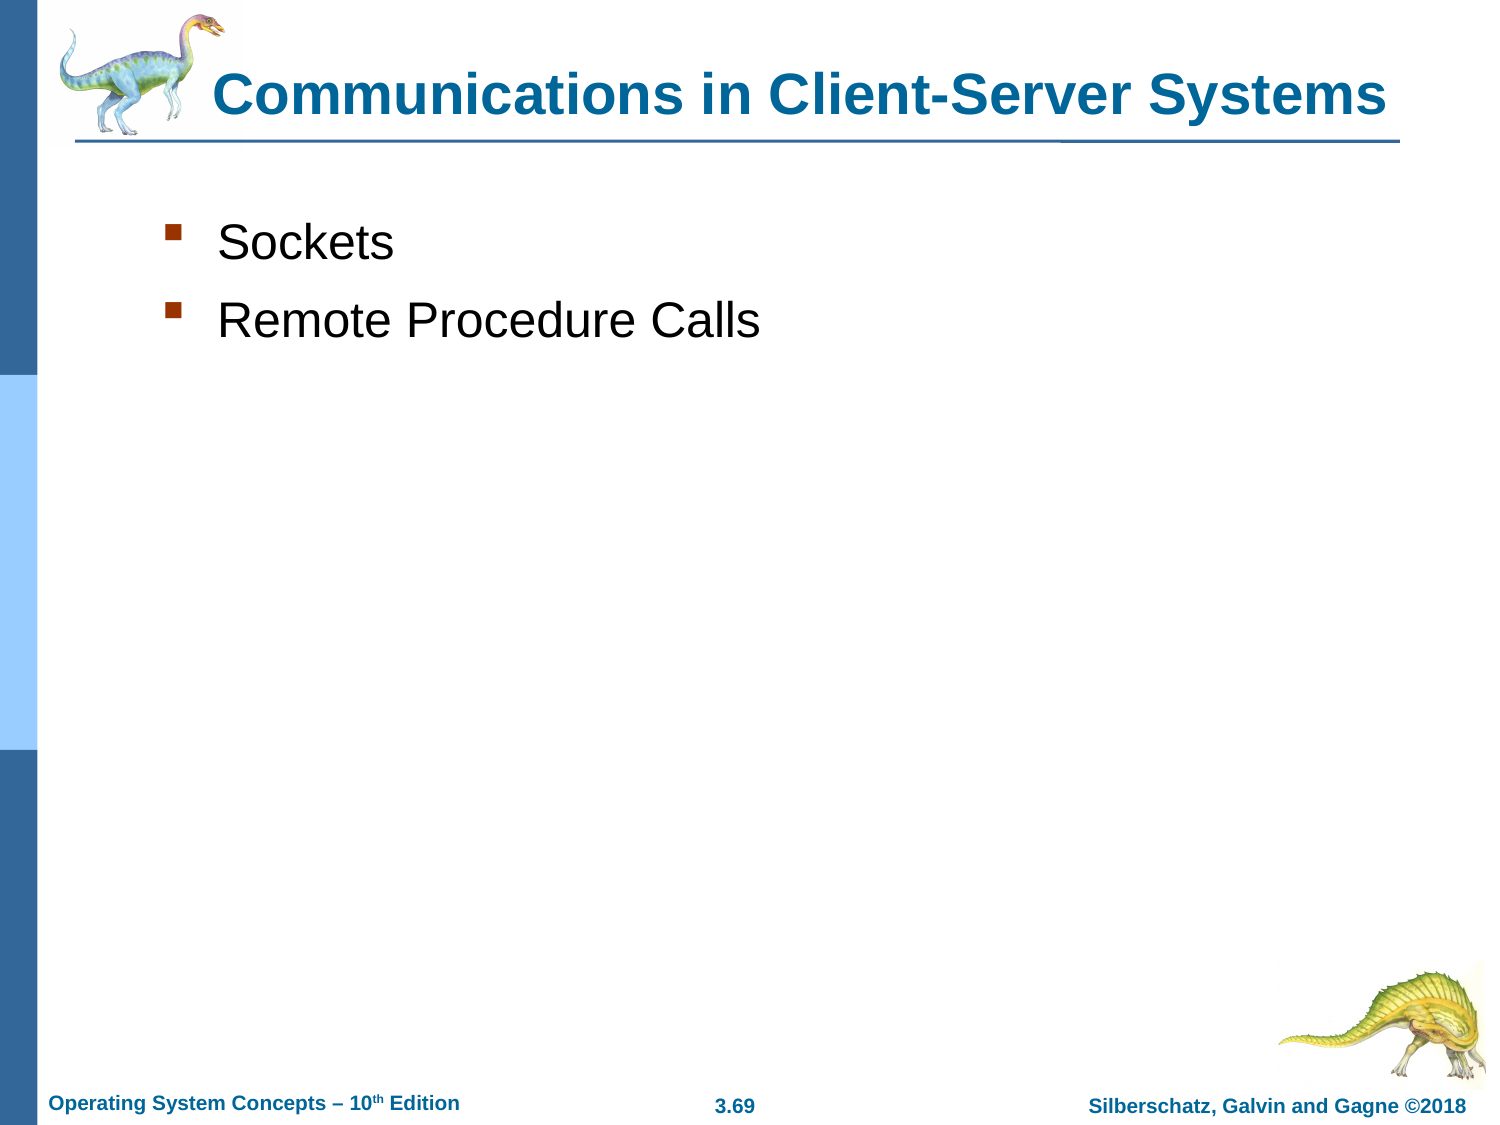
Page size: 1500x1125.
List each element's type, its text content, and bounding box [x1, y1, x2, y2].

title Communications in Client-Server Systems [125, 38, 1476, 134]
picture [46, 0, 243, 149]
list Sockets Remote Procedure Calls [145, 202, 1261, 946]
picture [1275, 959, 1486, 1090]
